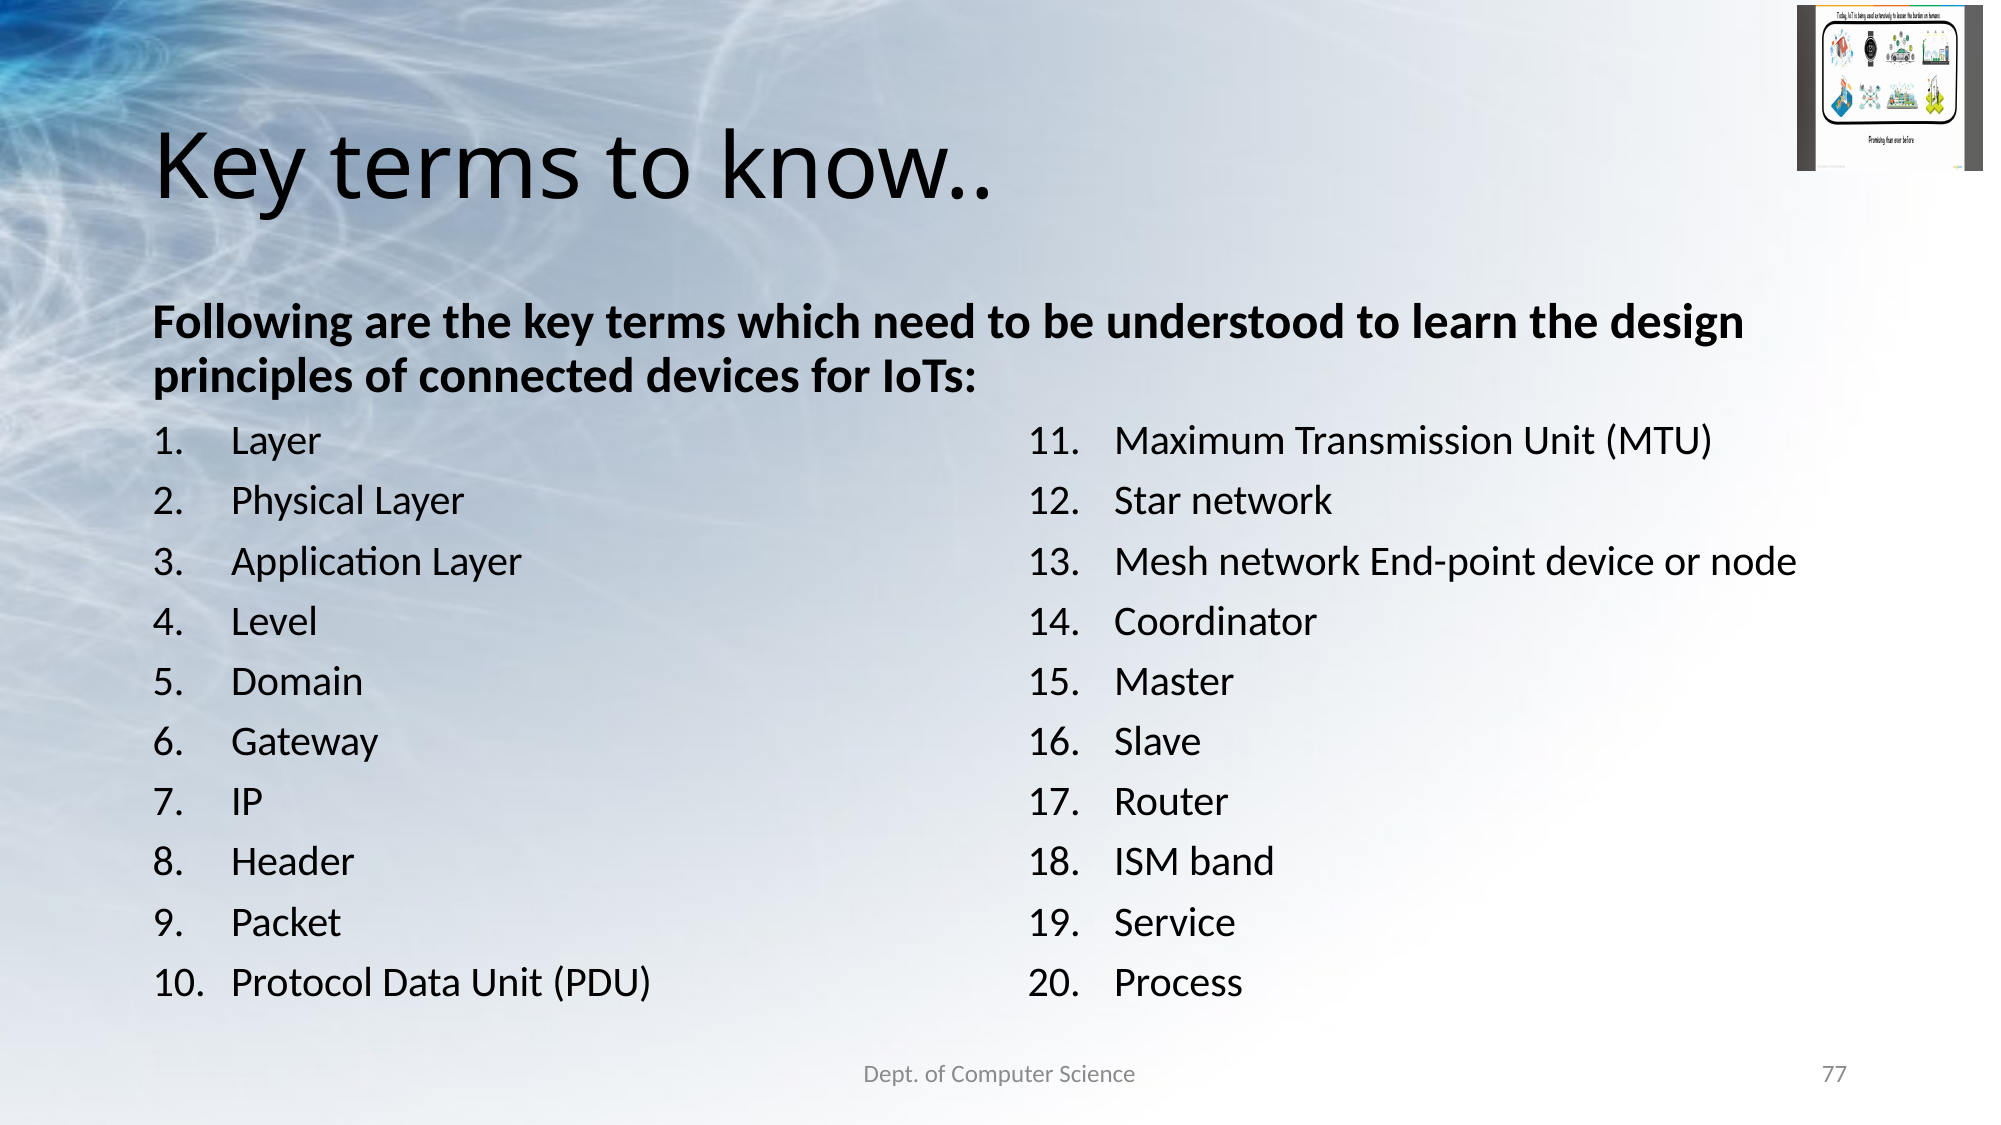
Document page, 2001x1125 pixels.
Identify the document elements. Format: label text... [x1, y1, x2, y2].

list Following are the key terms which need to be understood to learn the design principles of connected devices for IoTs: [137, 275, 1863, 411]
title Key terms to know.. [137, 59, 1863, 275]
slide_number 77 [1412, 1042, 1863, 1103]
list Maximum Transmission Unit (MTU) Star network Mesh network End-point device or node Coordinator Master Slave Router ISM band Service Process [1012, 410, 1863, 1016]
picture [0, 0, 2001, 1125]
list Layer Physical Layer Application Layer Level Domain Gateway IP Header Packet Protocol Data Unit (PDU) [137, 410, 984, 1016]
footer Dept. of Computer Science [662, 1042, 1338, 1103]
